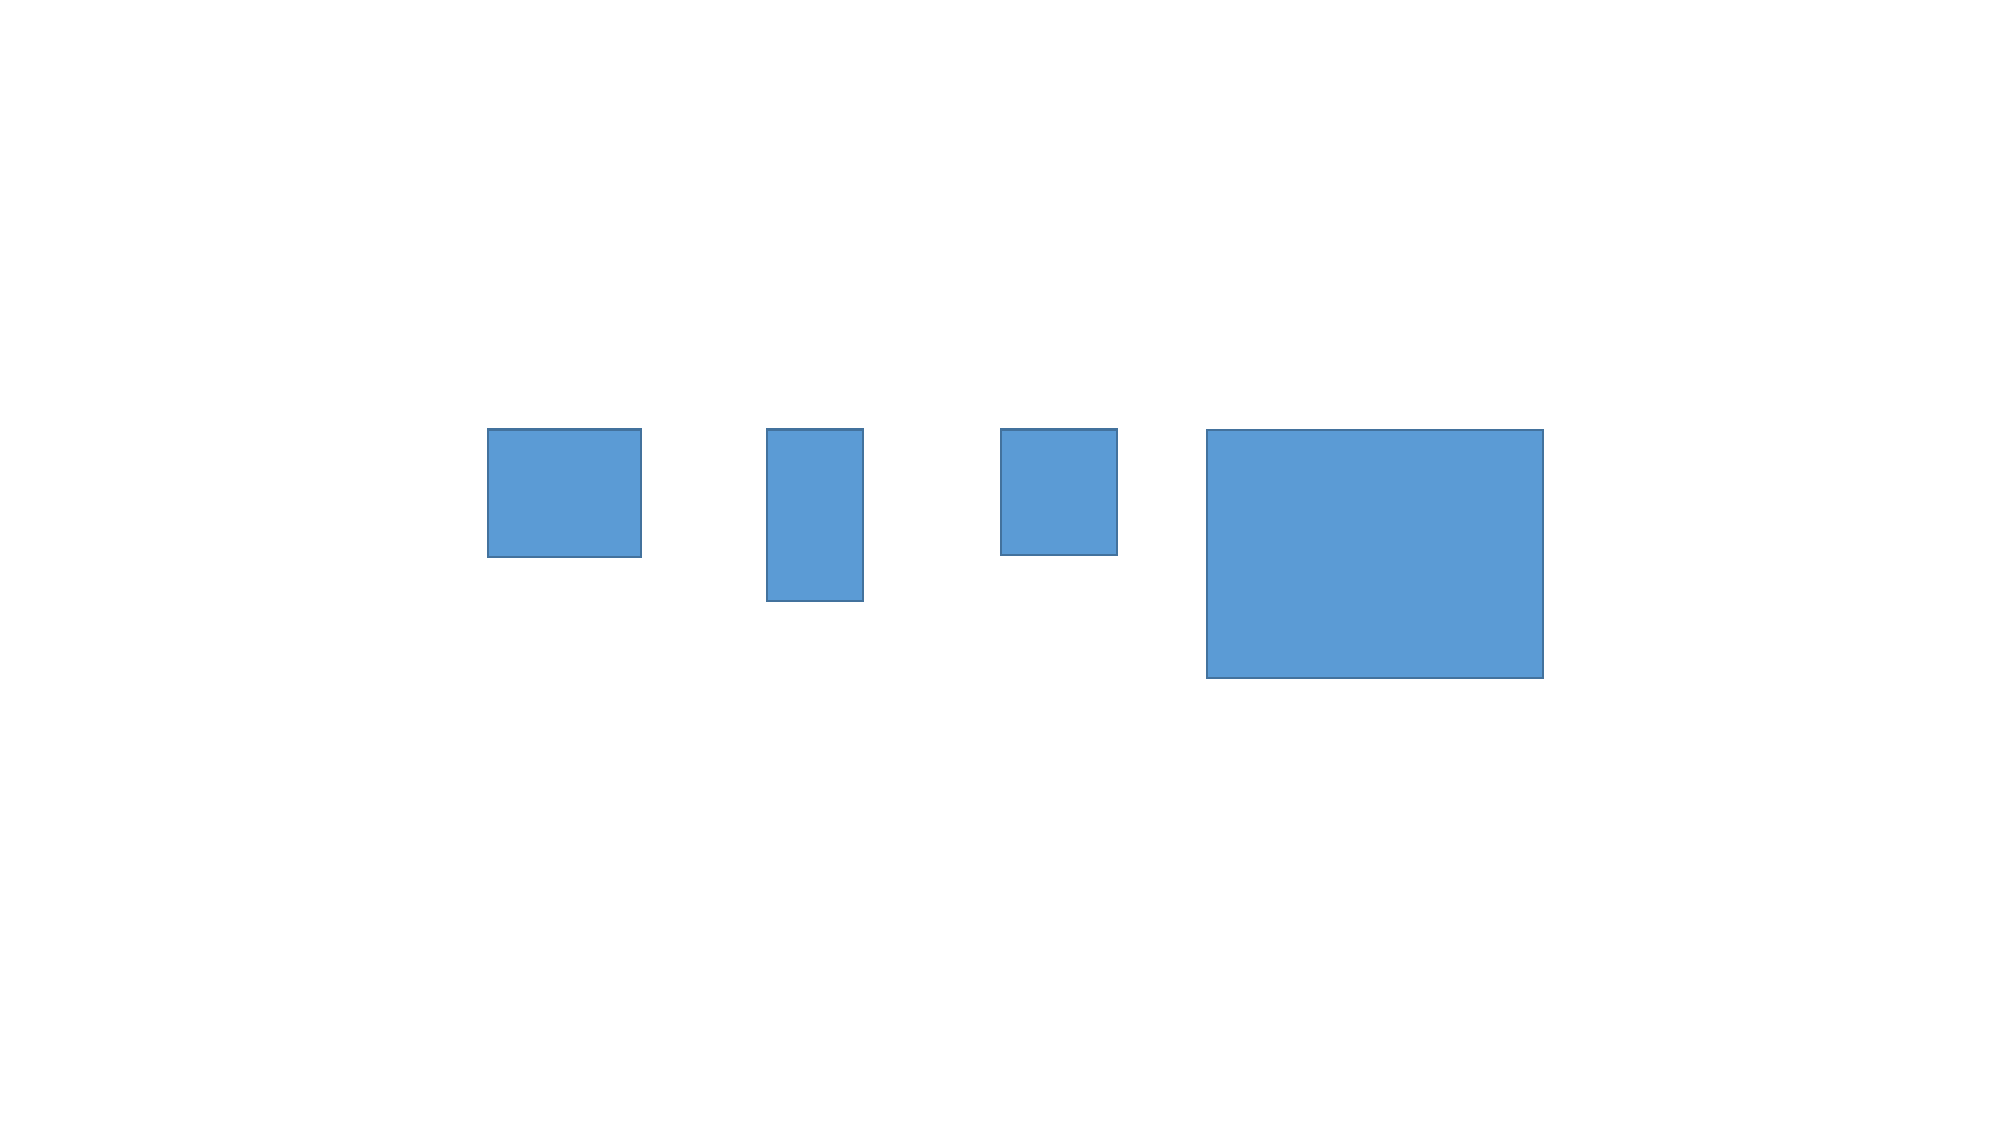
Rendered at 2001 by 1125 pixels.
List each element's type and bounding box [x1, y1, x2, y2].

text_box [487, 428, 642, 558]
text_box [1206, 429, 1544, 679]
text_box [766, 428, 864, 602]
text_box [1000, 428, 1118, 556]
